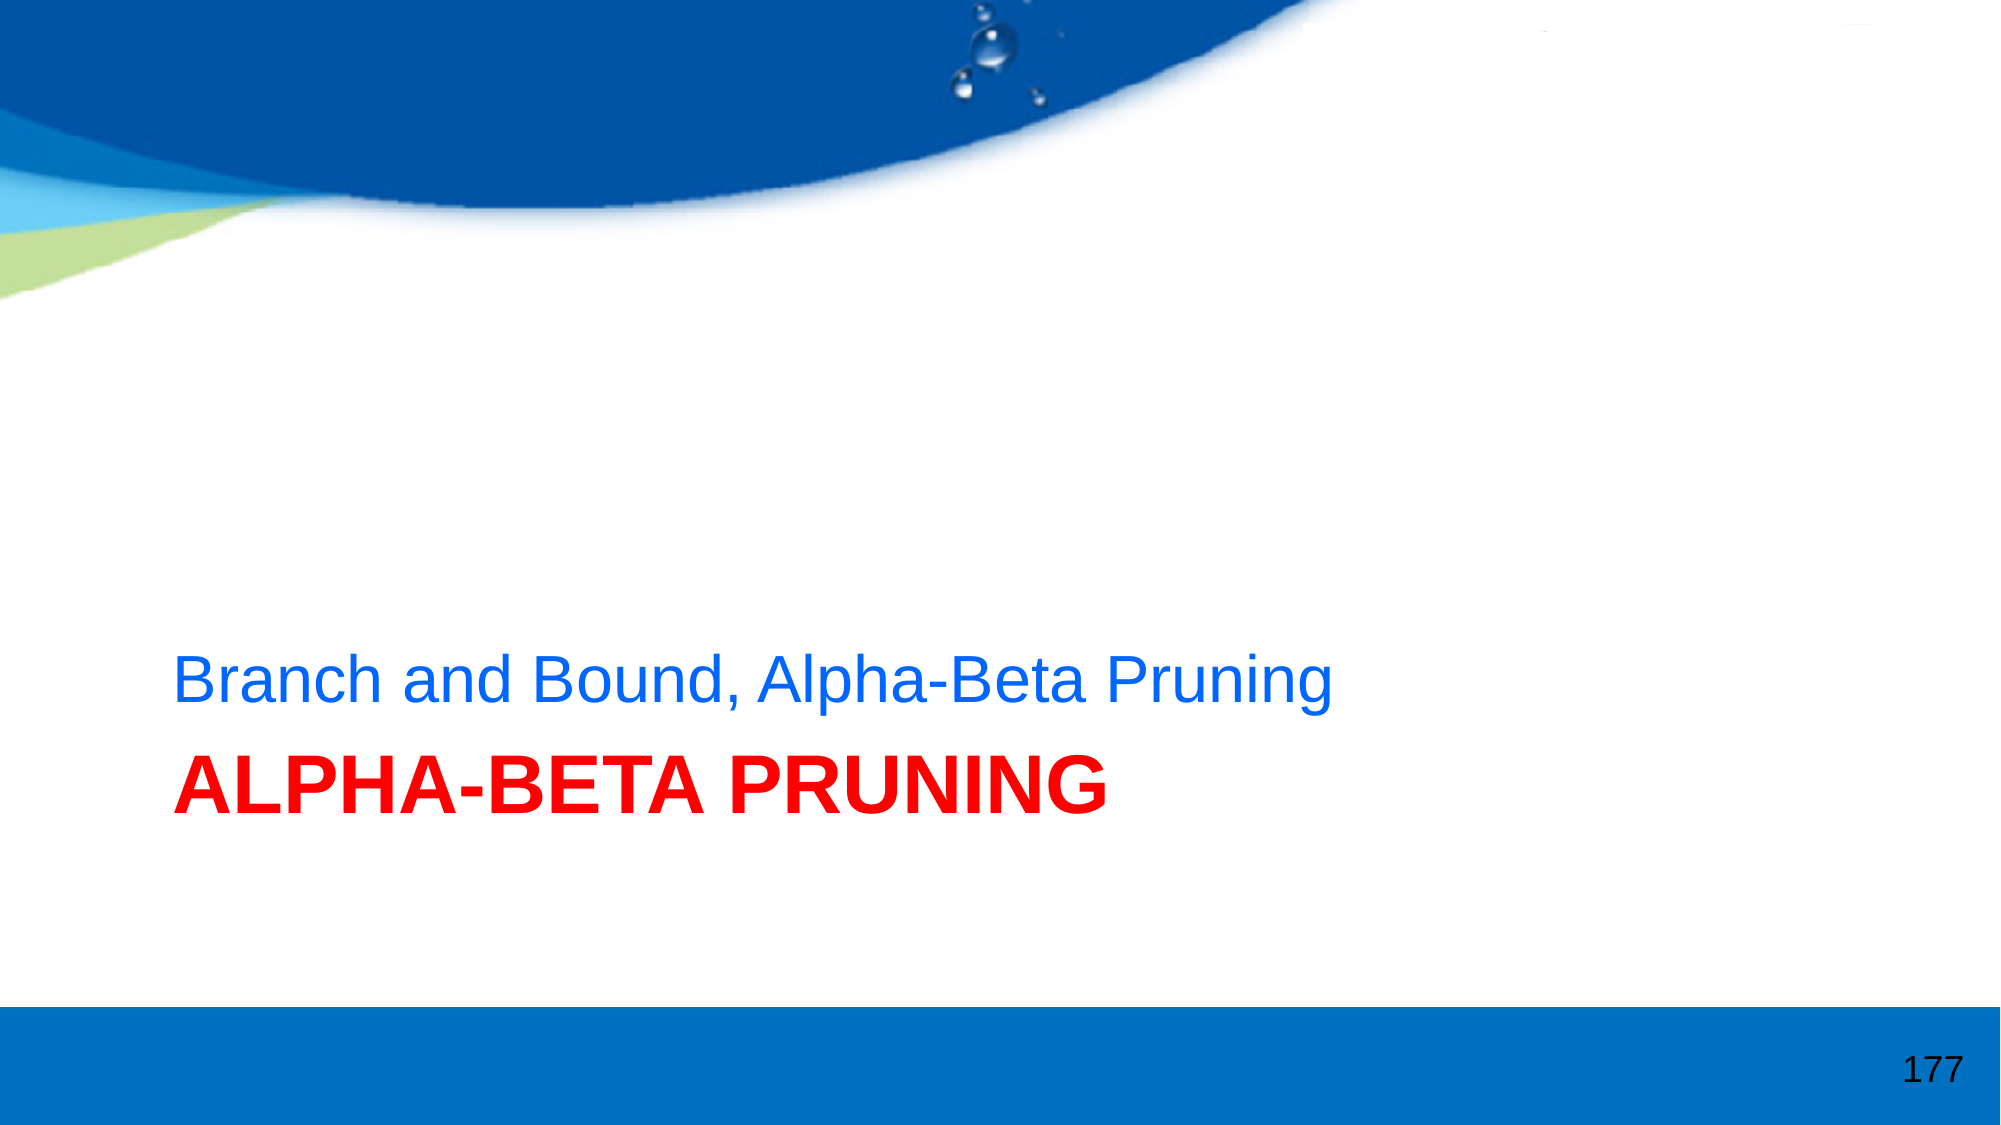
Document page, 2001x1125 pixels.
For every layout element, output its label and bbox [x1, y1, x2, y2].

list [157, 476, 1858, 723]
picture [0, 0, 2001, 1125]
title [157, 723, 1858, 947]
